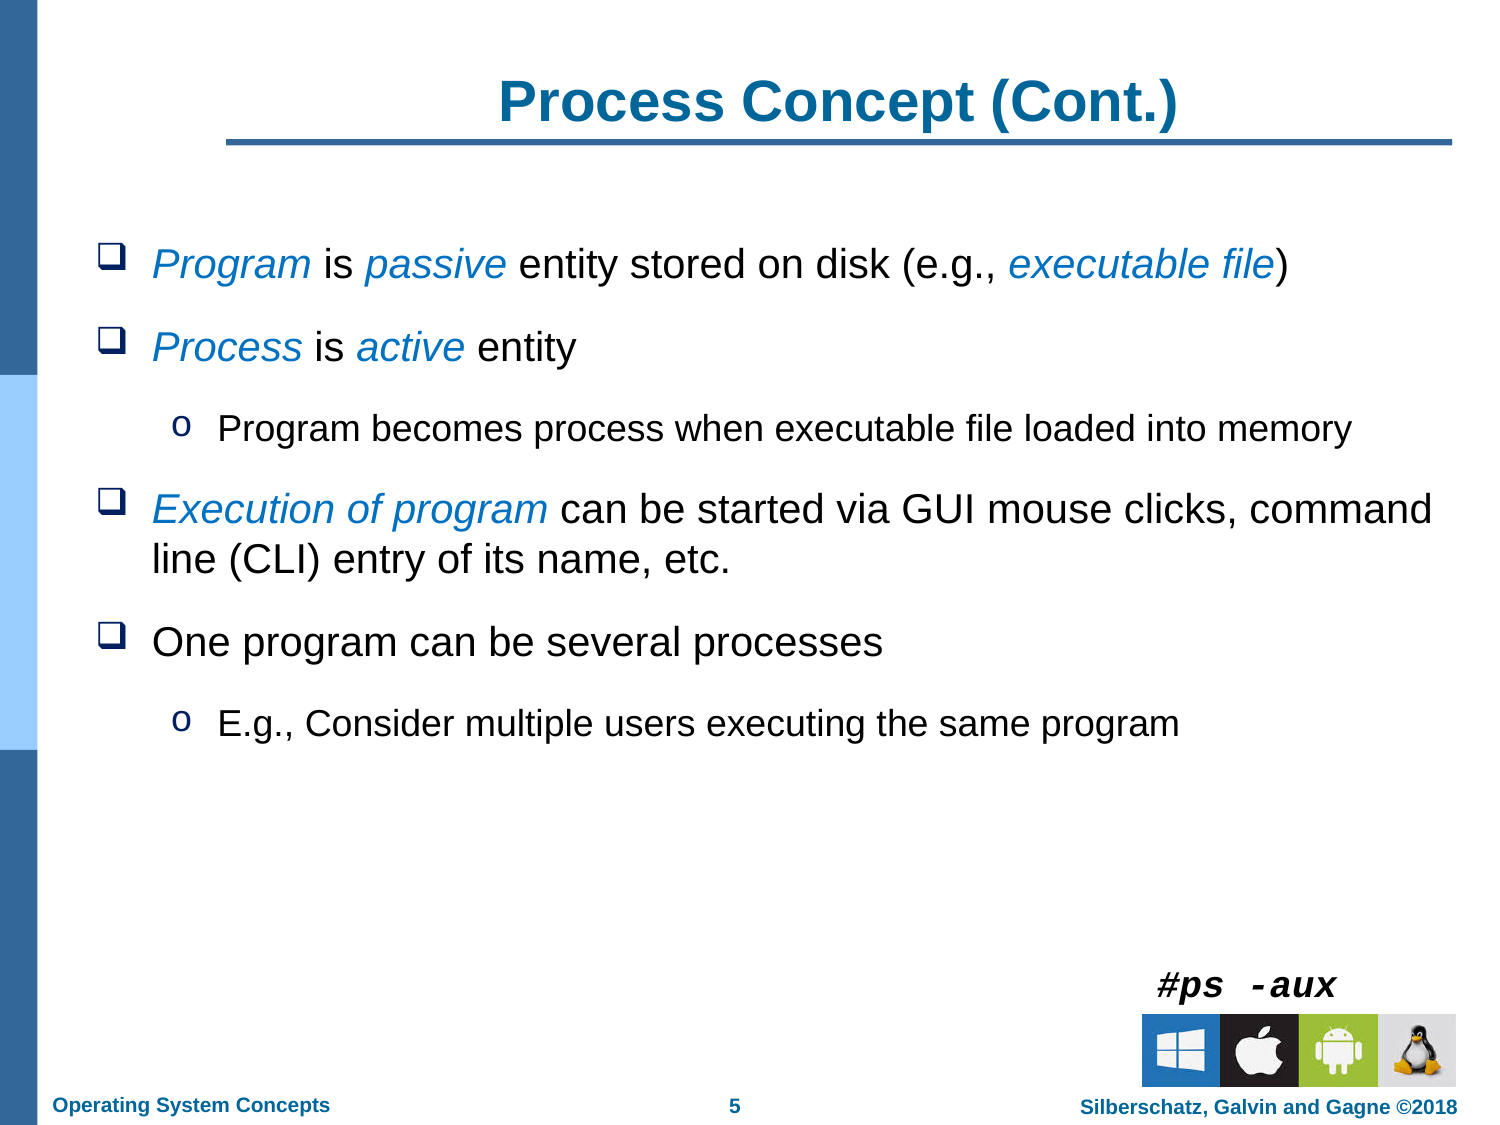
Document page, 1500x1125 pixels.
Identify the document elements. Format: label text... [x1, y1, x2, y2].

text_box #ps -aux [1142, 953, 1452, 1013]
picture [1142, 1014, 1456, 1087]
title Process Concept (Cont.) [226, 45, 1452, 141]
list Program is passive entity stored on disk (e.g., executable file) Process is active entity Program becomes process when executable file loaded into memory Execution of program can be started via GUI mouse clicks, command line (CLI) entry of its name, etc. One program can be several processes E.g., Consider multiple users executing the same program [80, 229, 1453, 1053]
